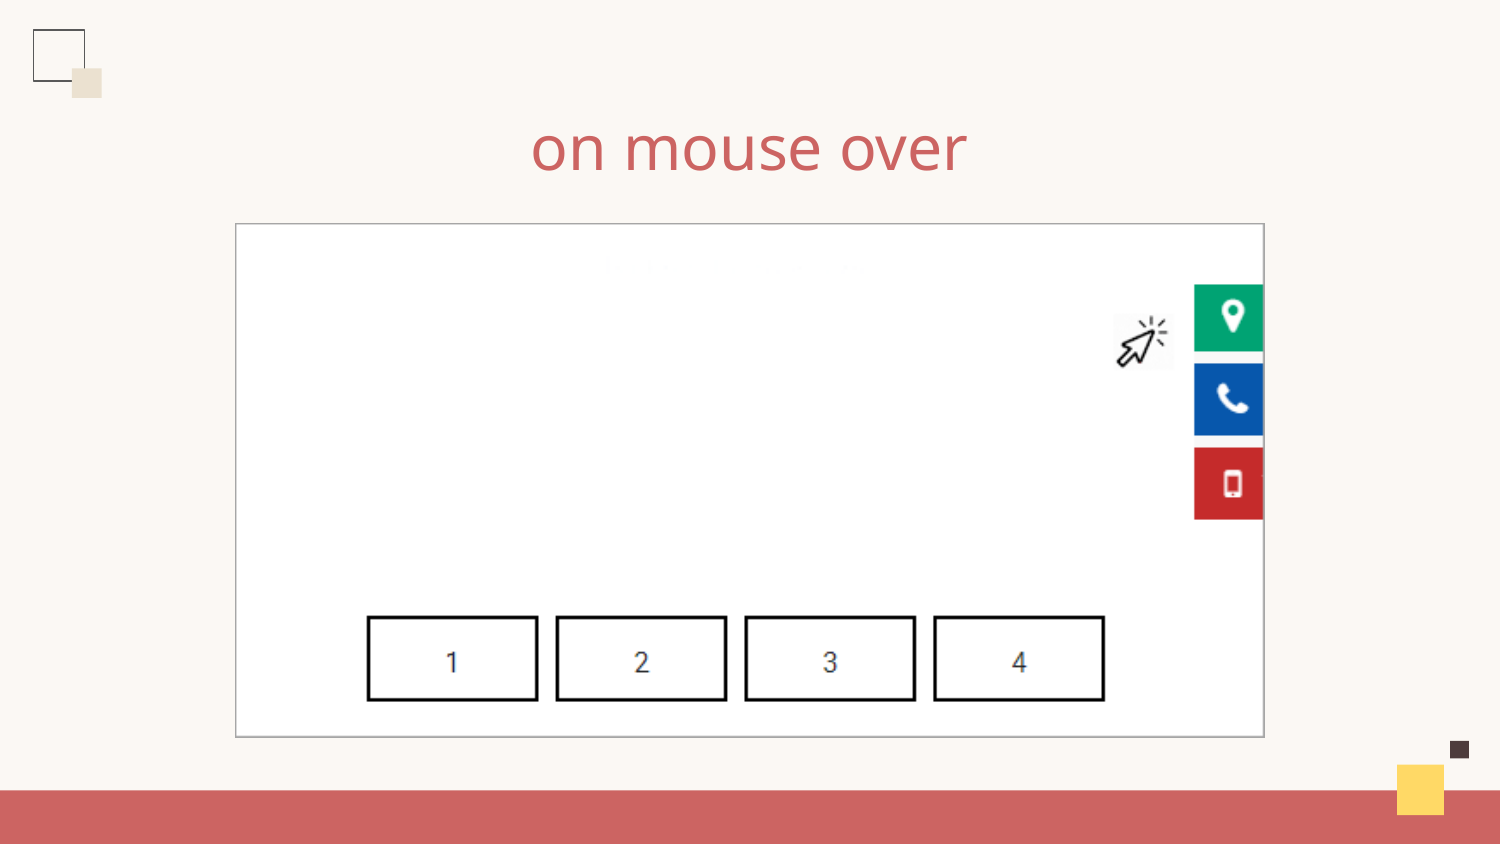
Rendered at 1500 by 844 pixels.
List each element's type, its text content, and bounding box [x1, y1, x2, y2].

picture [235, 222, 1265, 738]
title on mouse over [104, 97, 1396, 192]
